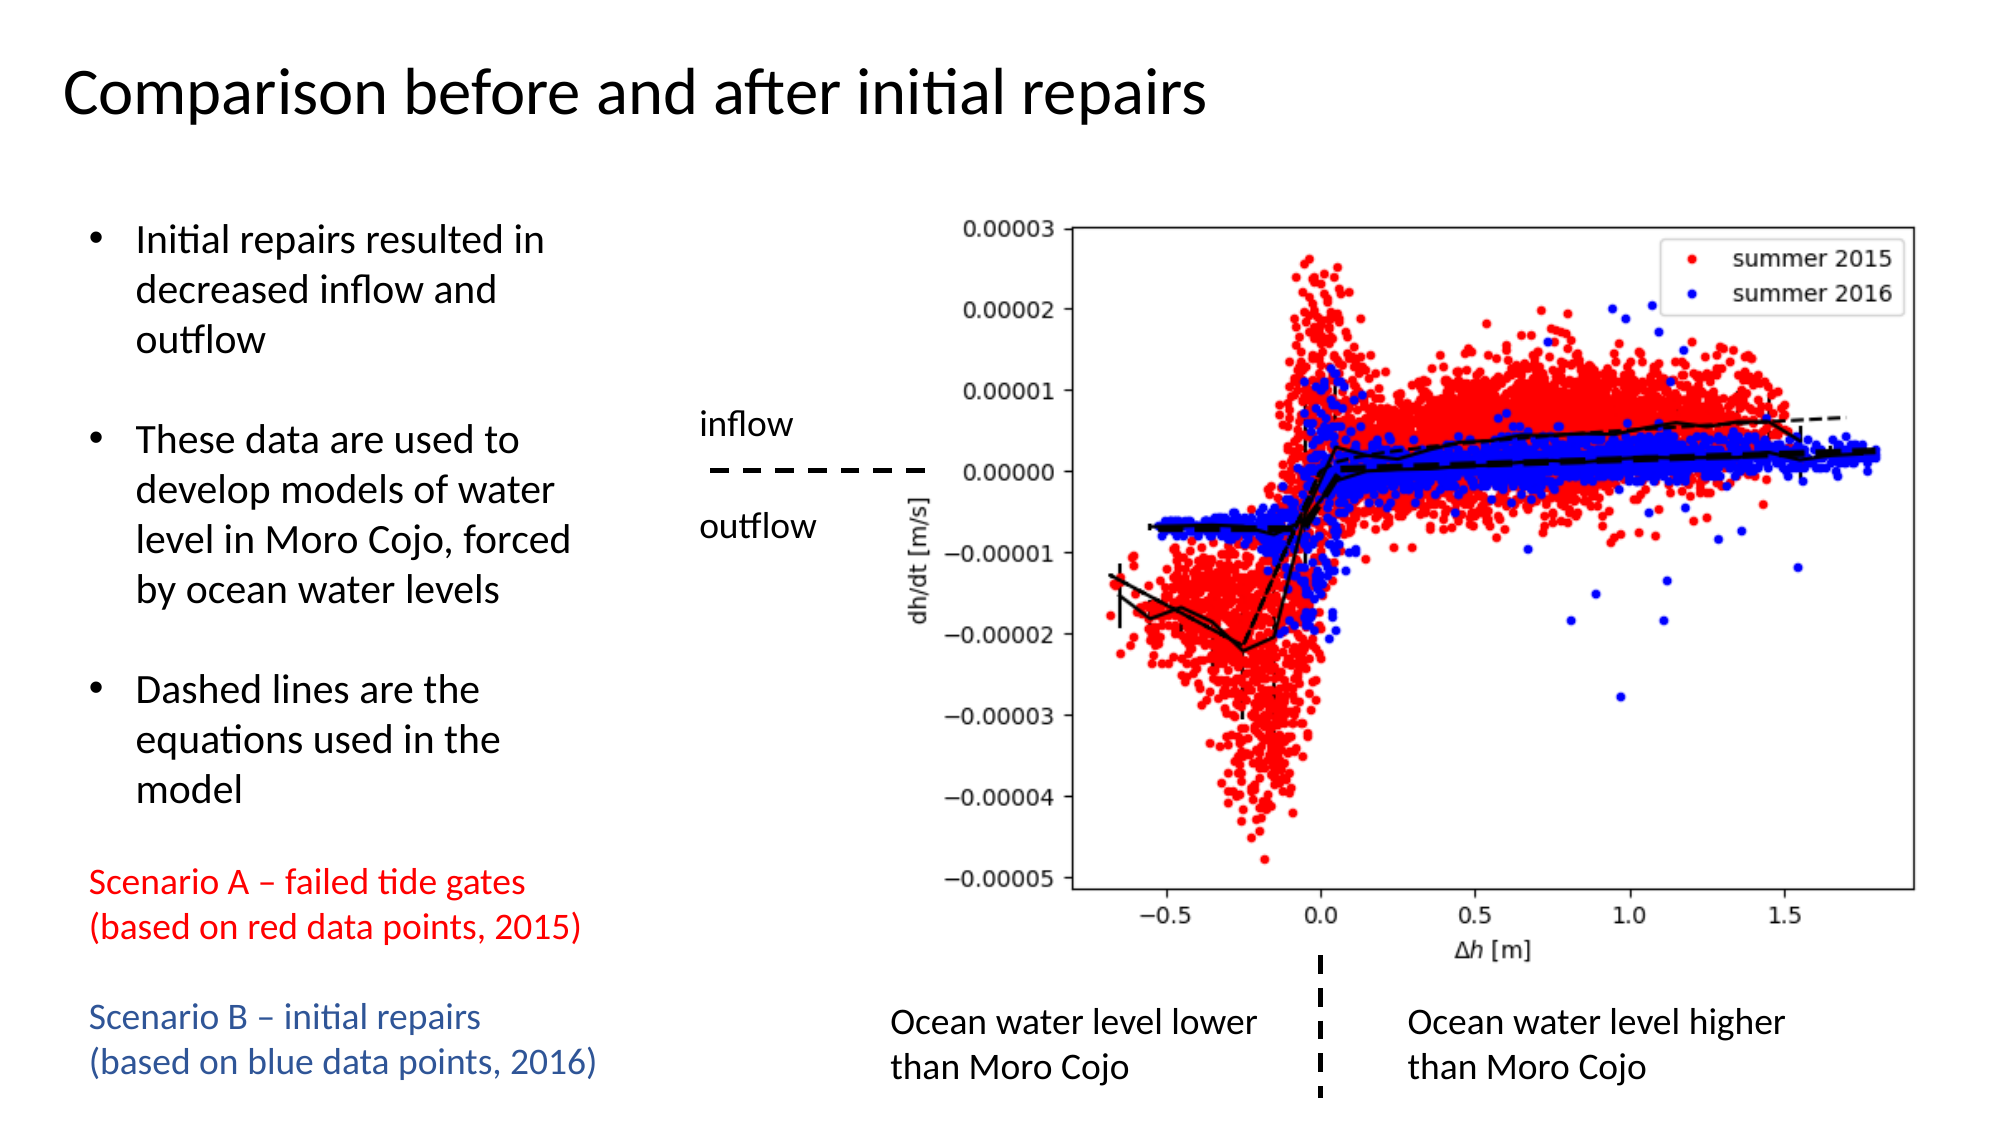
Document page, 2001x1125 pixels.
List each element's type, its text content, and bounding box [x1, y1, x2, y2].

text_box outflow [684, 493, 884, 554]
text_box inflow [684, 392, 884, 452]
text_box Ocean water level higher than Moro Cojo [1392, 990, 1943, 1095]
picture [884, 194, 1945, 990]
text_box Ocean water level lower than Moro Cojo [875, 989, 1286, 1095]
text_box Comparison before and after initial repairs [48, 40, 1480, 136]
text_box Initial repairs resulted in decreased inflow and outflow These data are used to develop models of water level in Moro Cojo, forced by ocean water levels Dashed lines are the equations used in the model Scenario A – failed tide gates (based on red data points, 2015) Scenario B – initial repairs (based on blue data points, 2016) [73, 204, 626, 1090]
